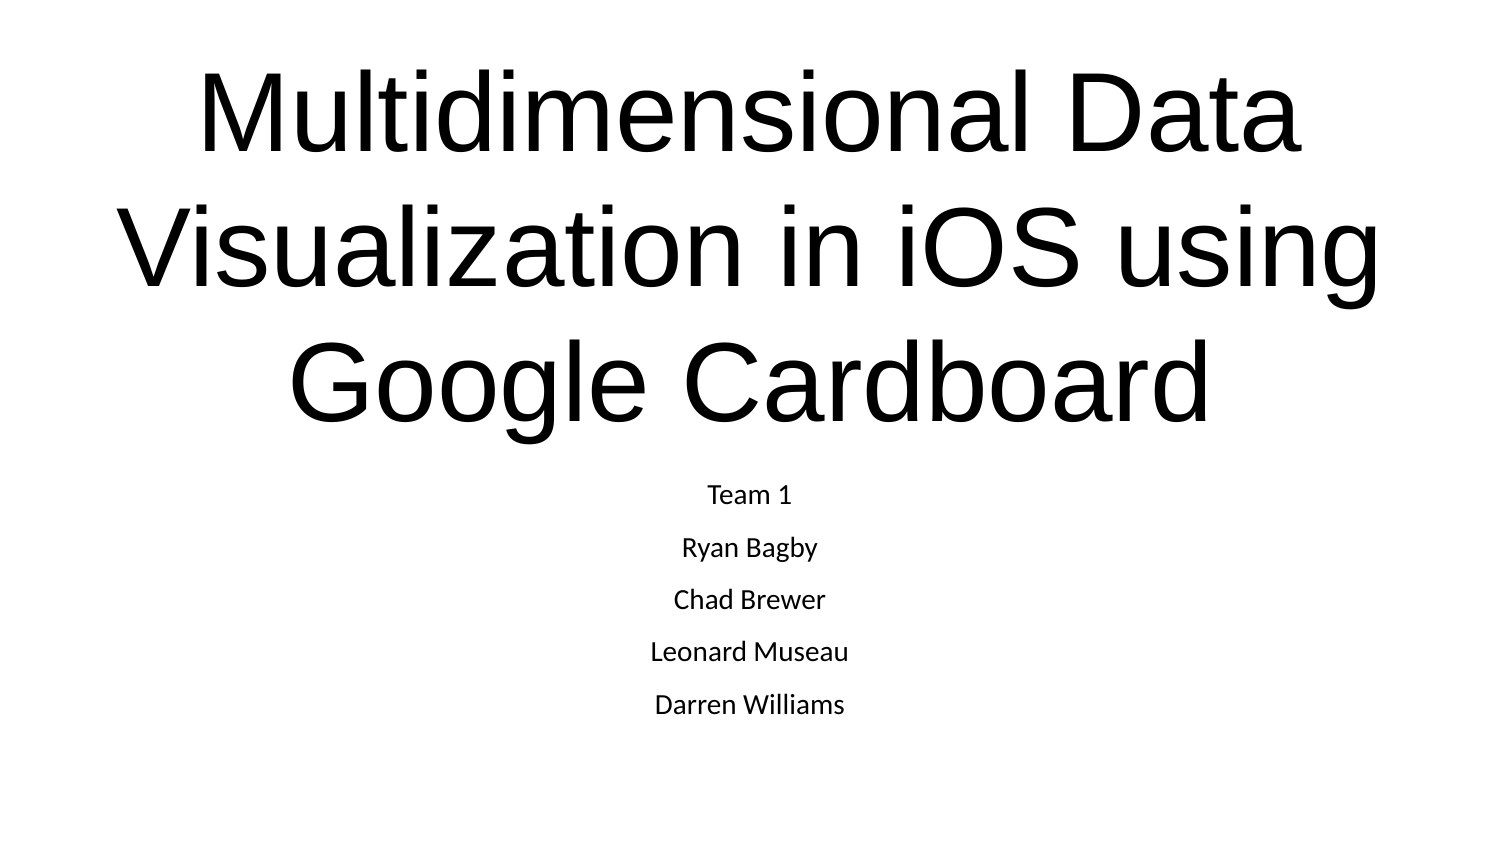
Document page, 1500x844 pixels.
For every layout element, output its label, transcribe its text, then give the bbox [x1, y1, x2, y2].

title Multidimensional Data Visualization in iOS using Google Cardboard [51, 122, 1449, 459]
subtitle Team 1 Ryan Bagby Chad Brewer Leonard Museau Darren Williams [51, 464, 1449, 595]
